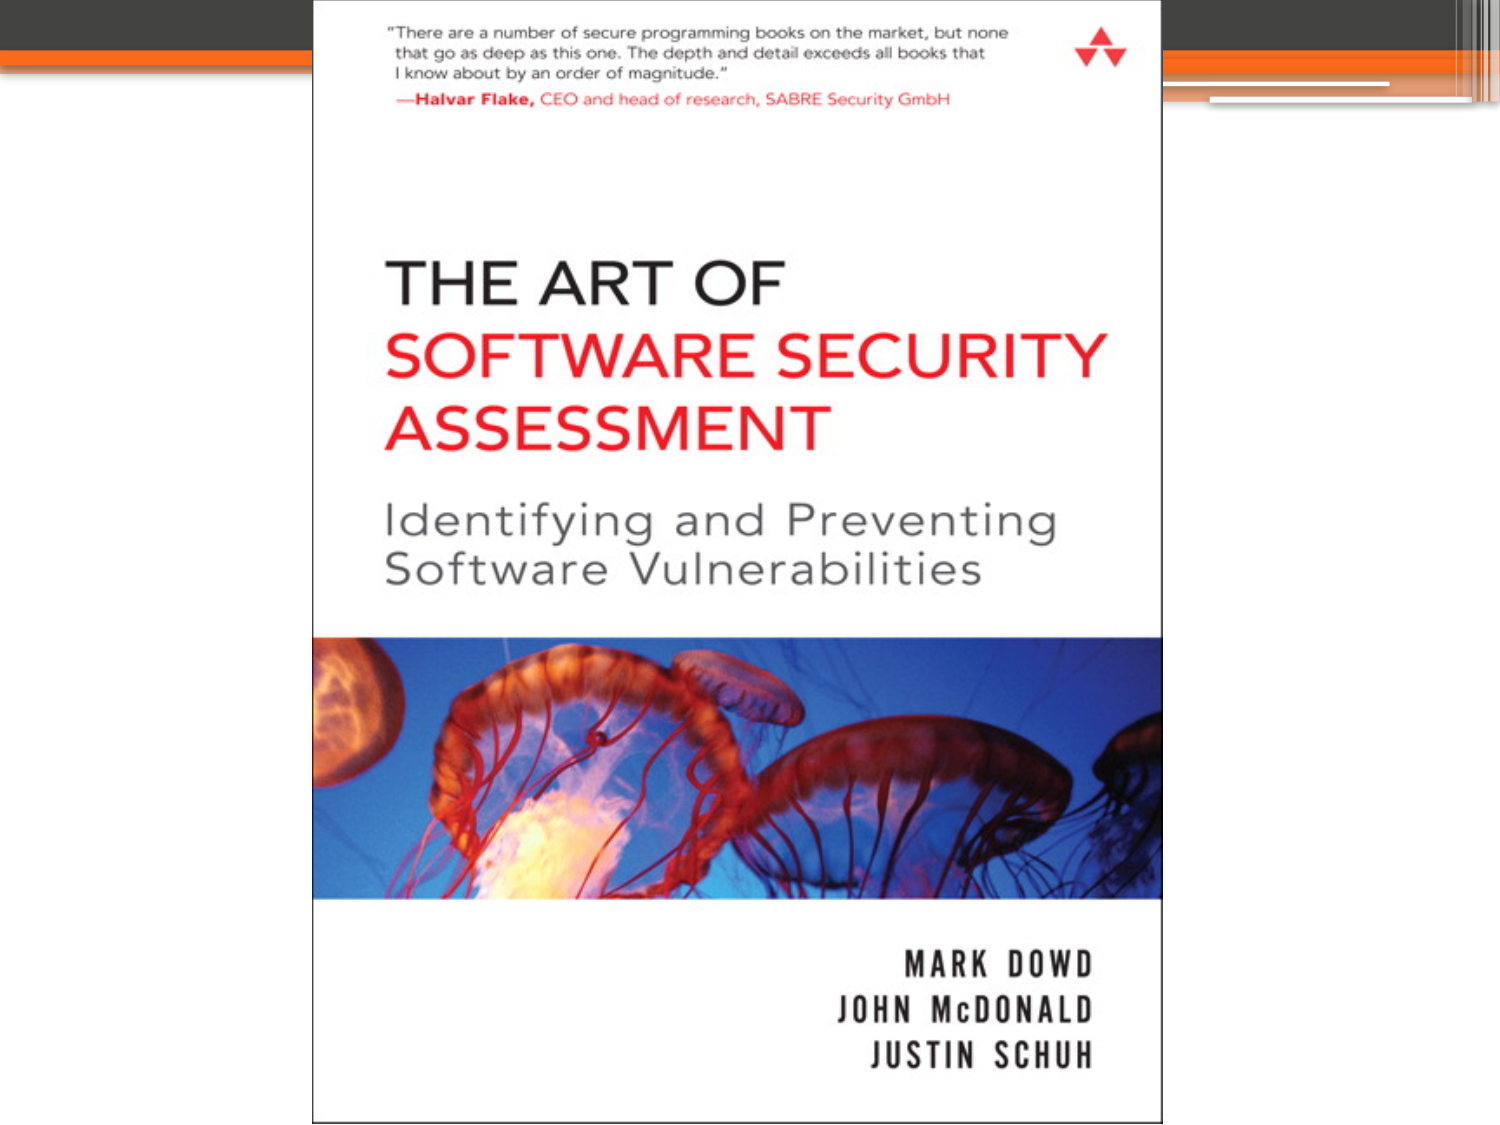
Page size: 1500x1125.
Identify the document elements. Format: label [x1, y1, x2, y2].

list [312, 0, 1163, 1125]
